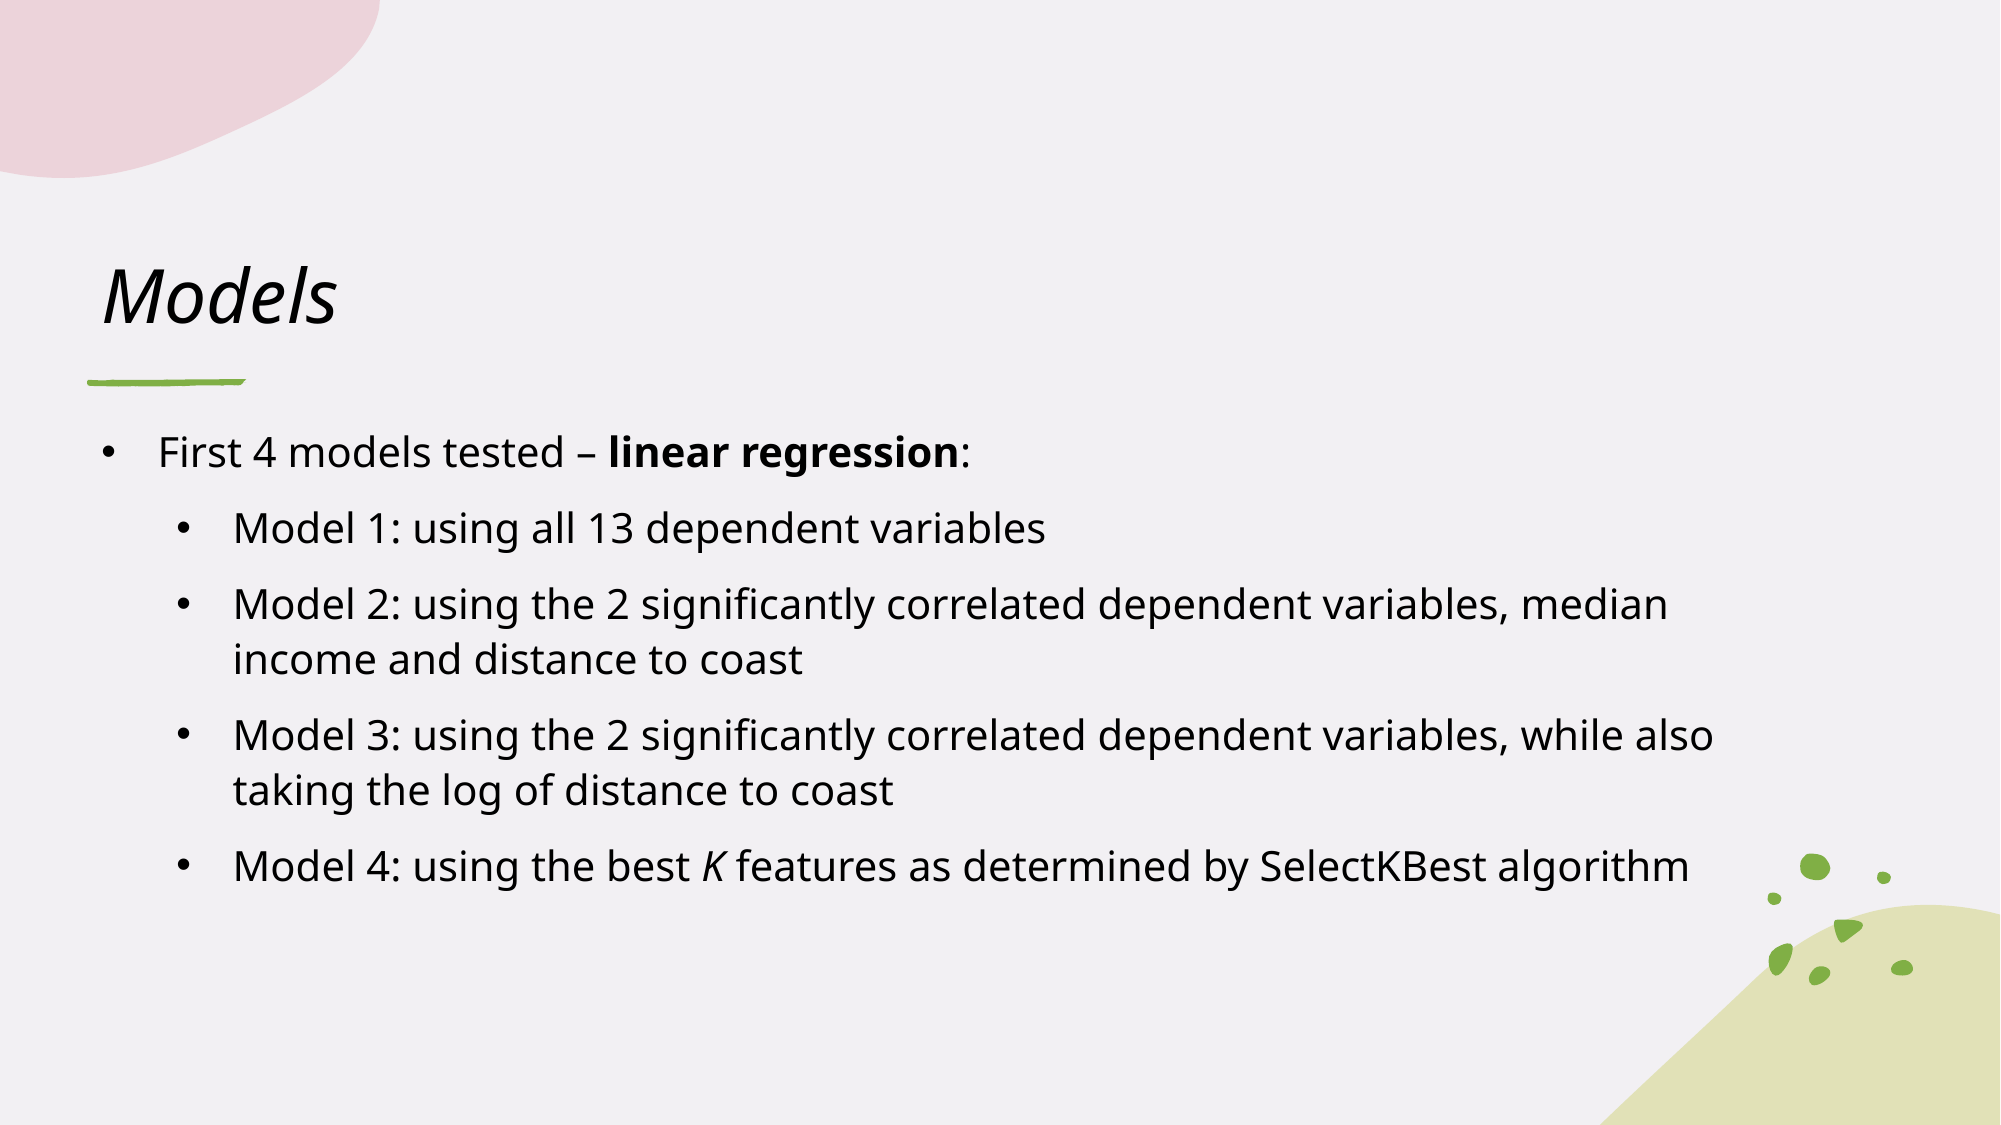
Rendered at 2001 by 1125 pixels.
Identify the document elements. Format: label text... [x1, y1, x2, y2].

list First 4 models tested – linear regression: Model 1: using all 13 dependent variables Model 2: using the 2 significantly correlated dependent variables, median income and distance to coast Model 3: using the 2 significantly correlated dependent variables, while also taking the log of distance to coast Model 4: using the best K features as determined by SelectKBest algorithm [86, 413, 1740, 996]
title Models [86, 129, 1740, 347]
